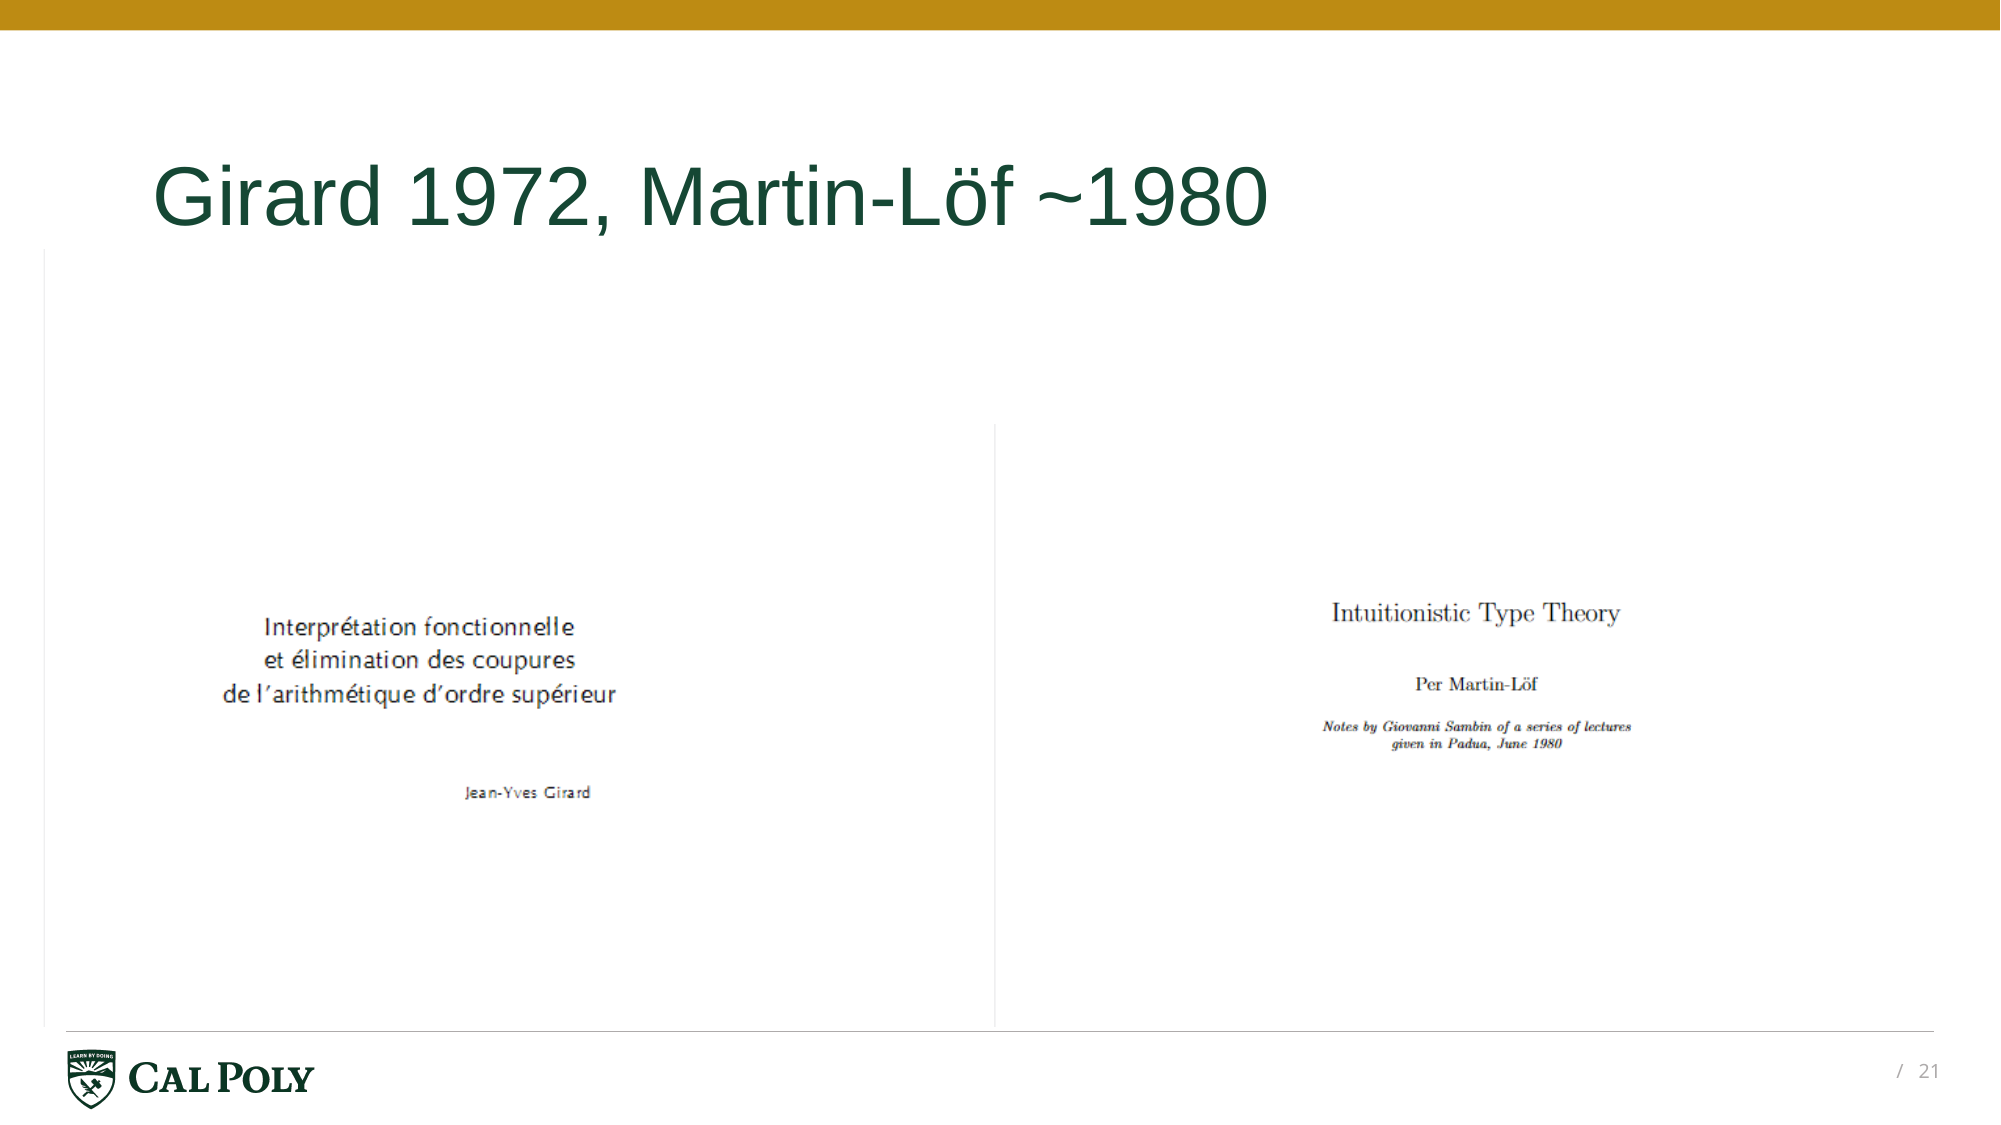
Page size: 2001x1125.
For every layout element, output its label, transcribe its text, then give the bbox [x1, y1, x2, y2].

slide_number / 21 [1866, 1041, 1956, 1102]
title Girard 1972, Martin-Lӧf ~1980 [137, 147, 1888, 250]
picture [994, 424, 1957, 1027]
picture [43, 249, 788, 1125]
